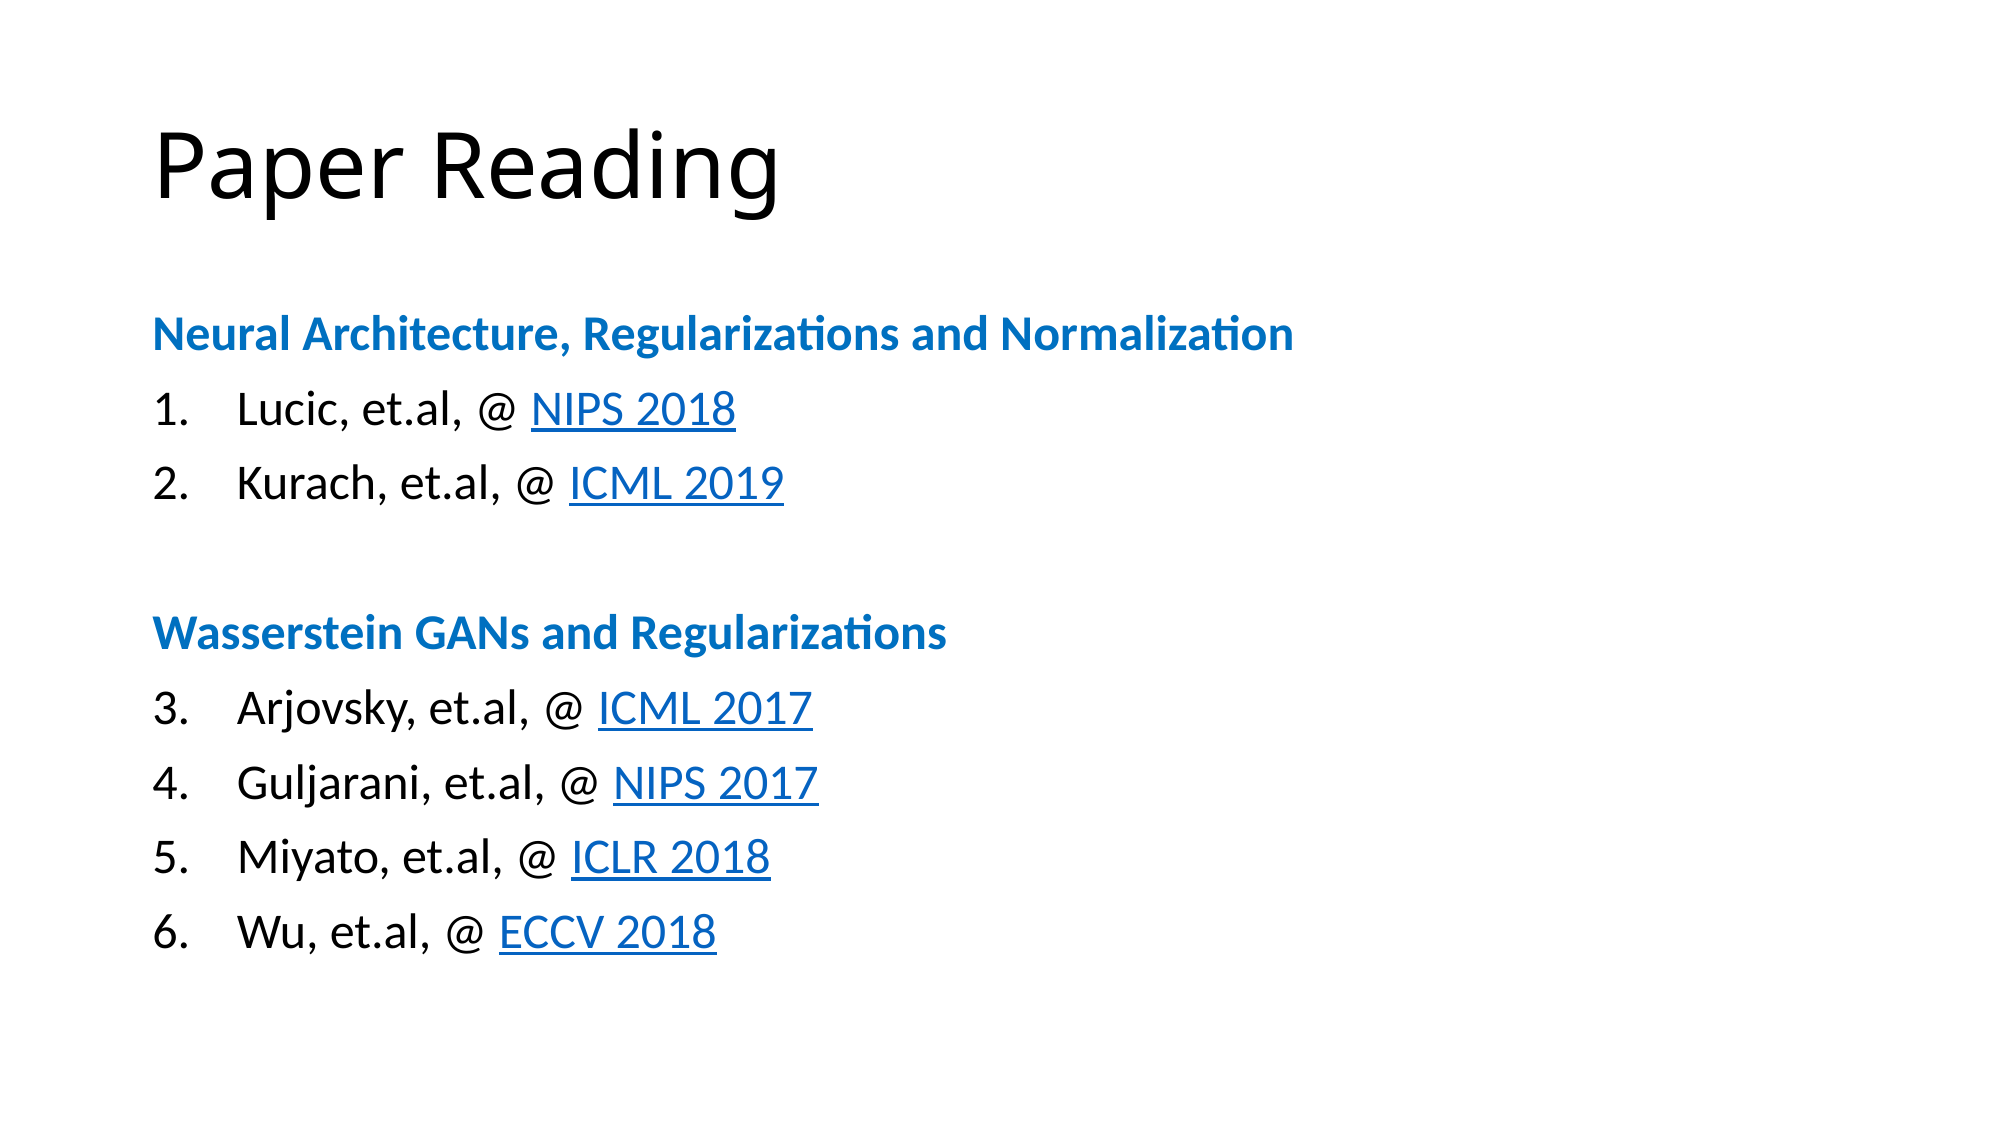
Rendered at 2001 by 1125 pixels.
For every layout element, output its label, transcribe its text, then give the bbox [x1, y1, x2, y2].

title Paper Reading [137, 59, 1863, 278]
list Neural Architecture, Regularizations and Normalization Lucic, et.al, @ NIPS 2018 Kurach, et.al, @ ICML 2019 Wasserstein GANs and Regularizations Arjovsky, et.al, @ ICML 2017 Guljarani, et.al, @ NIPS 2017 Miyato, et.al, @ ICLR 2018 Wu, et.al, @ ECCV 2018 [137, 299, 1863, 1014]
